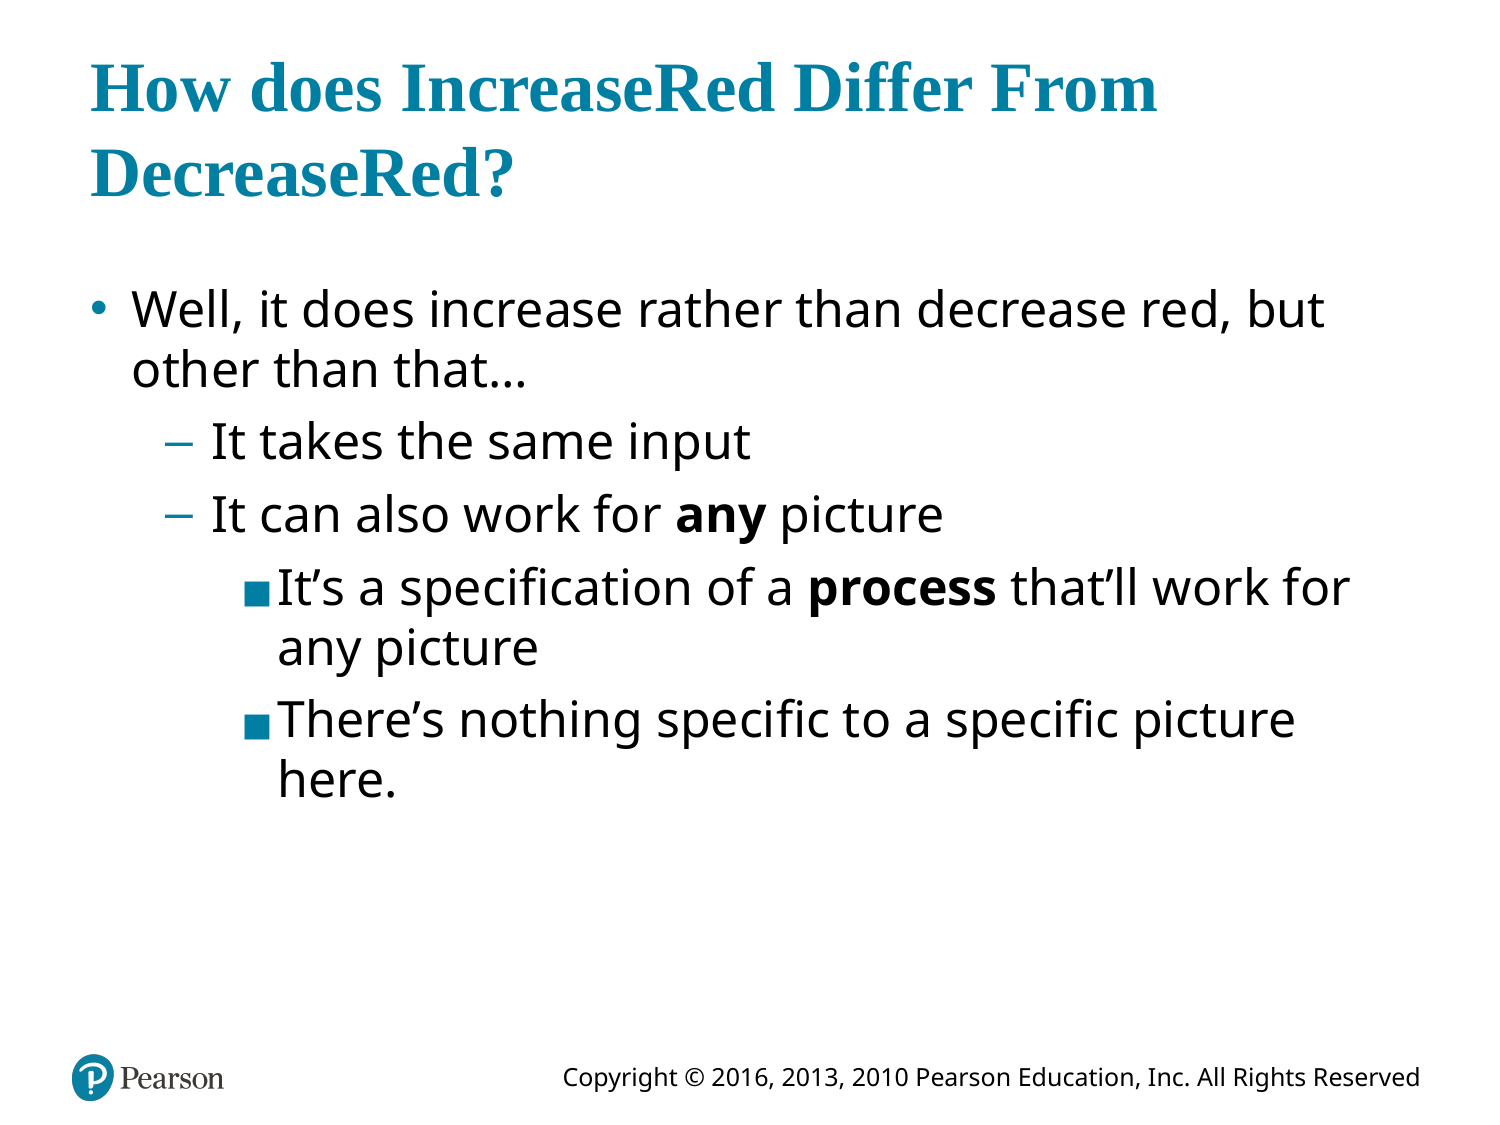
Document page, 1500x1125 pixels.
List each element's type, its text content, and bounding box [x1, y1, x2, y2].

list Well, it does increase rather than decrease red, but other than that… It takes the same input It can also work for any picture It’s a specification of a process that’ll work for any picture There’s nothing specific to a specific picture here. [75, 262, 1425, 931]
picture [72, 1087, 83, 1101]
picture [72, 1054, 88, 1070]
title How does IncreaseRed Differ From DecreaseRed? [75, 35, 1425, 216]
picture [98, 1054, 224, 1101]
picture [80, 1063, 106, 1088]
